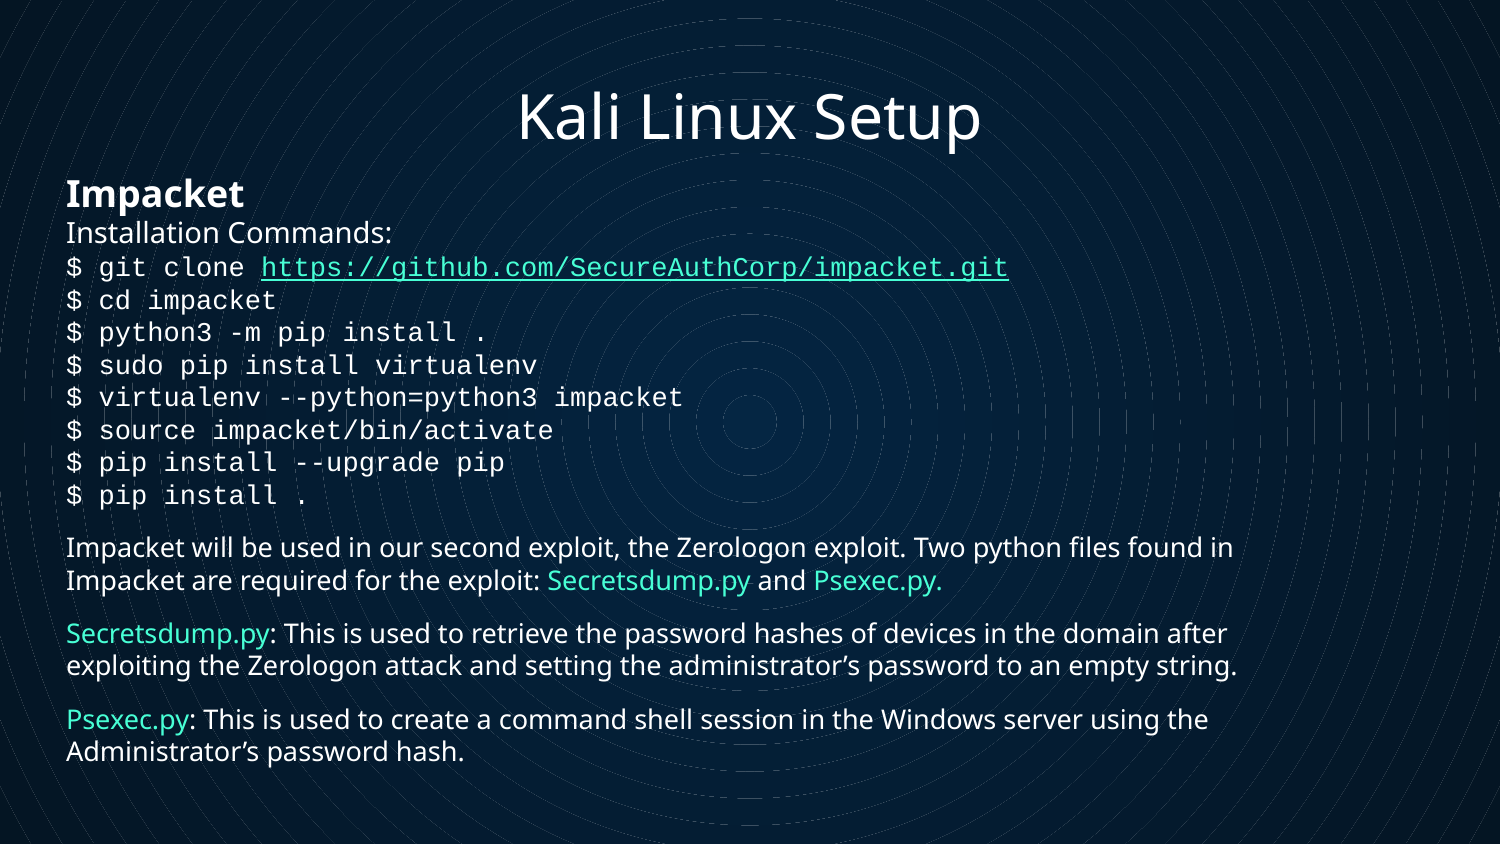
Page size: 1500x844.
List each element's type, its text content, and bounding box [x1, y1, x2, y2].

title Kali Linux Setup [51, 67, 1449, 168]
text_box Impacket Installation Commands: $ git clone https://github.com/SecureAuthCorp/impacket.git $ cd impacket $ python3 -m pip install . $ sudo pip install virtualenv $ virtualenv --python=python3 impacket $ source impacket/bin/activate $ pip install --upgrade pip $ pip install . Impacket will be used in our second exploit, the Zerologon exploit. Two python files found in Impacket are required for the exploit: Secretsdump.py and Psexec.py. Secretsdump.py: This is used to retrieve the password hashes of devices in the domain after exploiting the Zerologon attack and setting the administrator’s password to an empty string. Psexec.py: This is used to create a command shell session in the Windows server using the Administrator’s password hash. [51, 154, 1345, 836]
